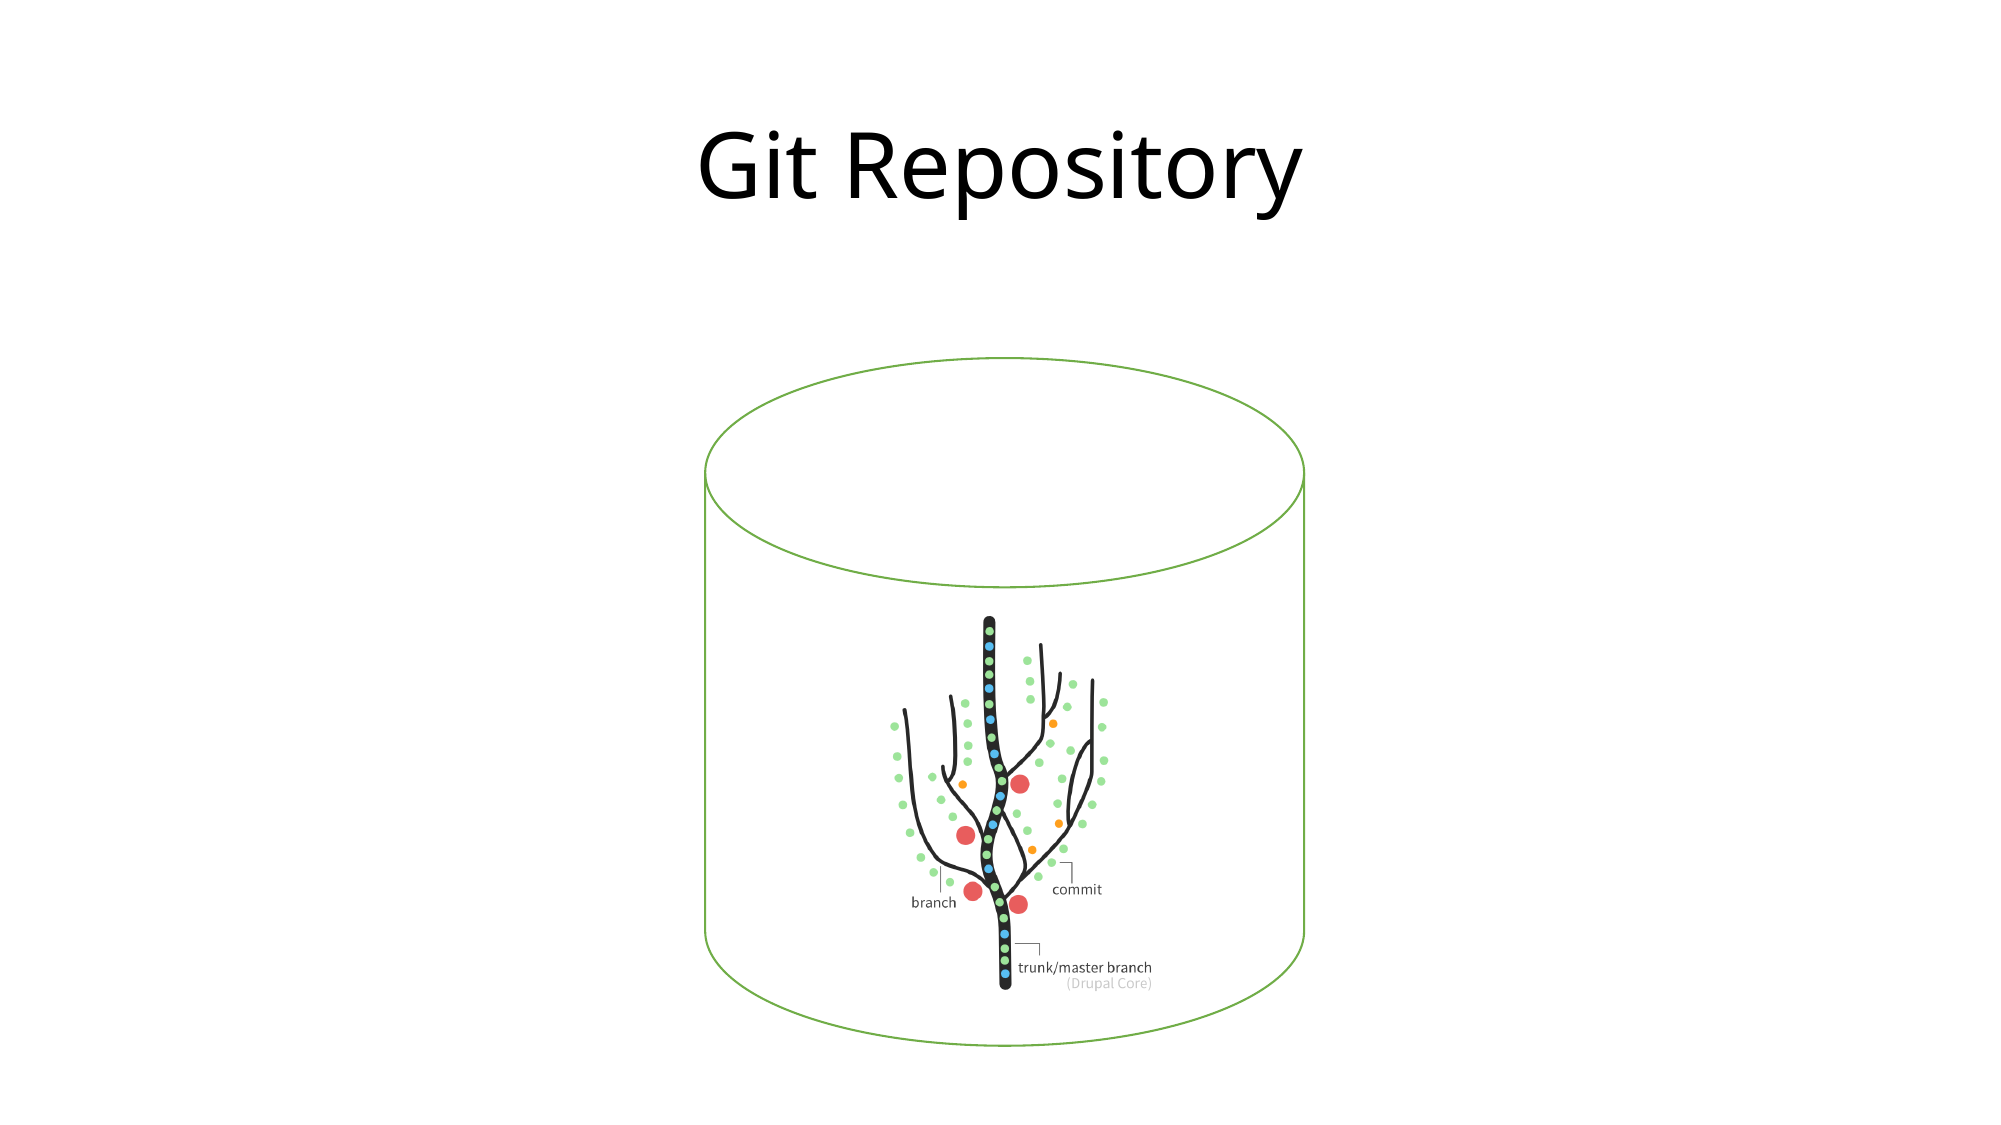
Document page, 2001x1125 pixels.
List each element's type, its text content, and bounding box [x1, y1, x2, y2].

text_box [704, 357, 1306, 1047]
picture [845, 595, 1164, 1009]
title Git Repository [137, 59, 1863, 278]
